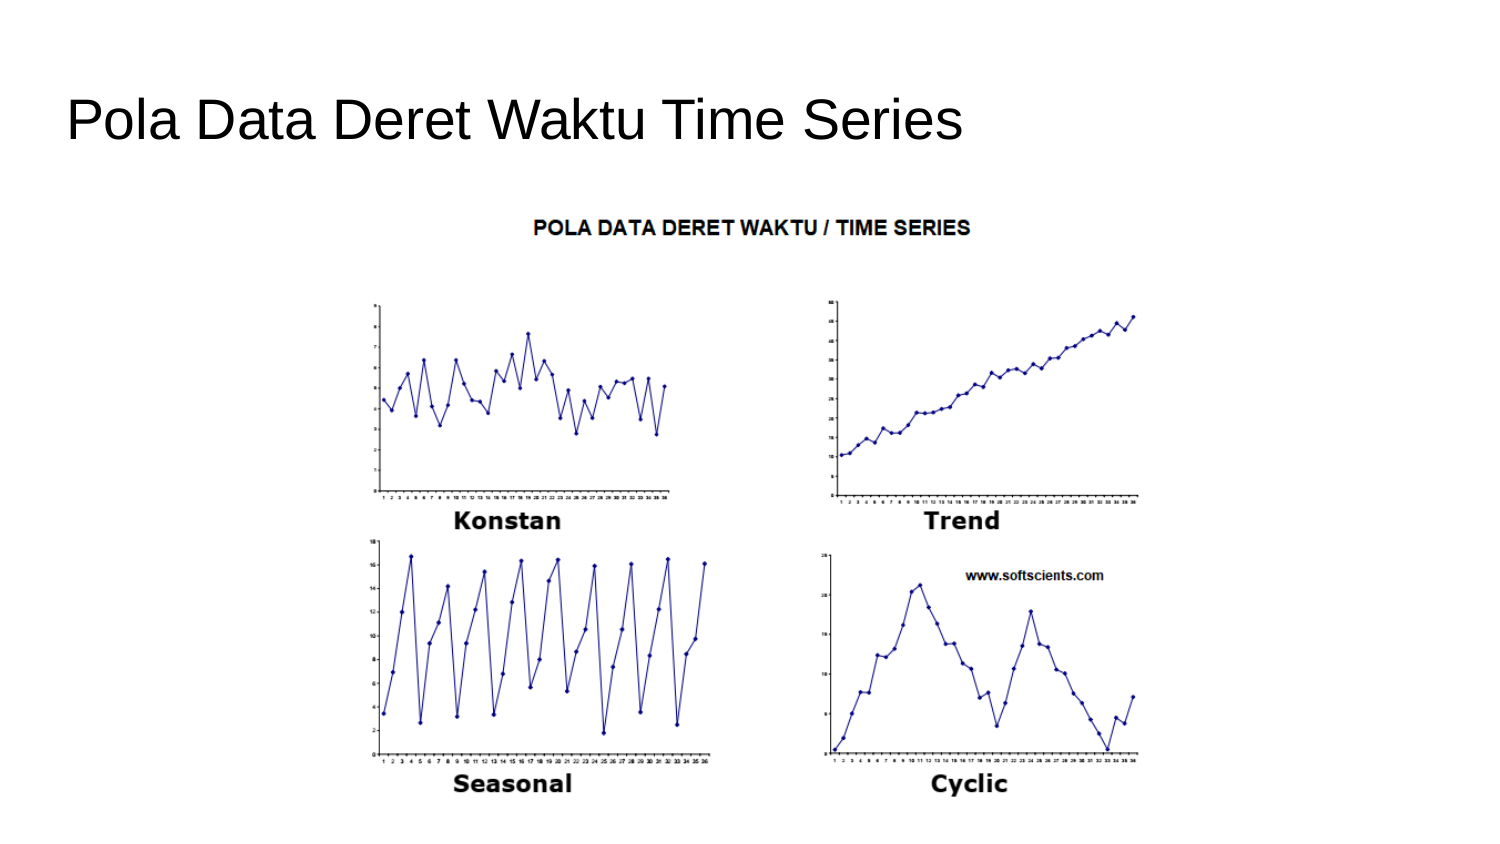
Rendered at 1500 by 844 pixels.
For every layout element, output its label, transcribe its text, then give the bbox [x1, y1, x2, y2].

title Pola Data Deret Waktu Time Series [51, 72, 1449, 167]
picture [340, 172, 1176, 800]
